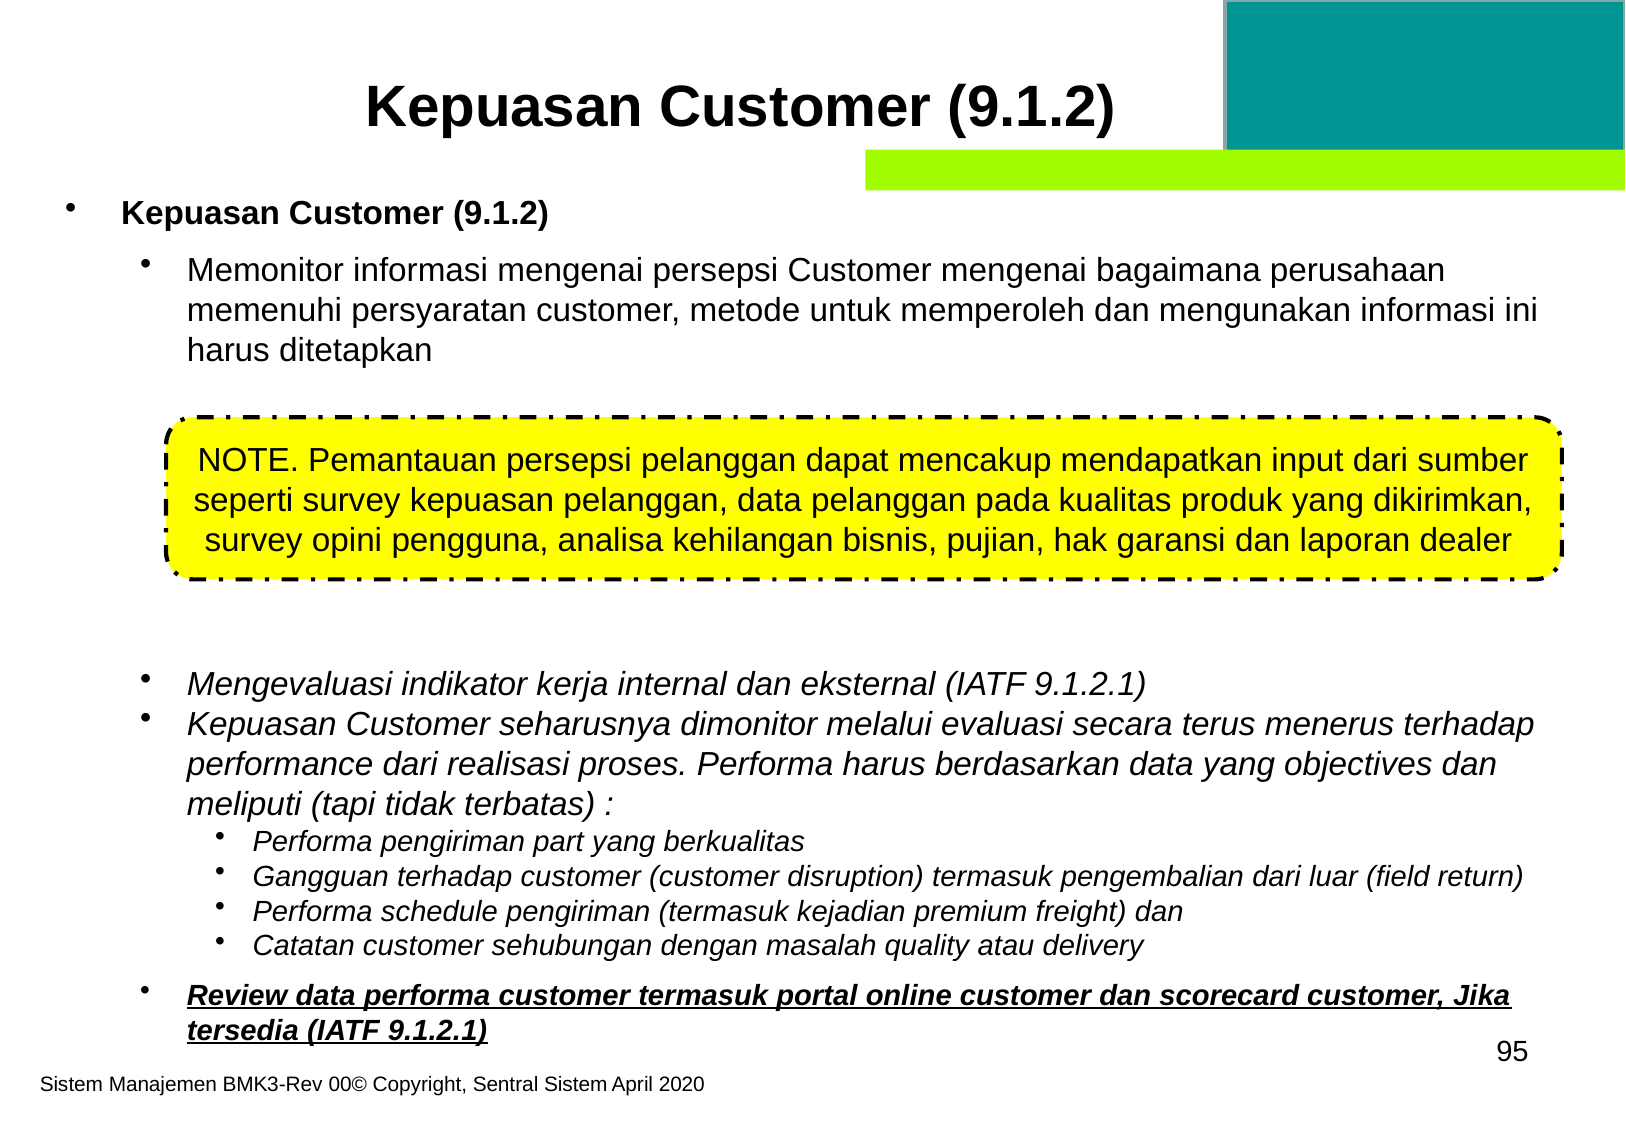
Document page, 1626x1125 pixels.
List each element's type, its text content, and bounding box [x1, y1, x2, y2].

slide_number 95 [1164, 1024, 1544, 1103]
list Kepuasan Customer (9.1.2) Memonitor informasi mengenai persepsi Customer mengenai bagaimana perusahaan memenuhi persyaratan customer, metode untuk memperoleh dan mengunakan informasi ini harus ditetapkan Mengevaluasi indikator kerja internal dan eksternal (IATF 9.1.2.1) Kepuasan Customer seharusnya dimonitor melalui evaluasi secara terus menerus terhadap performance dari realisasi proses. Performa harus berdasarkan data yang objectives dan meliputi (tapi tidak terbatas) : Performa pengiriman part yang berkualitas Gangguan terhadap customer (customer disruption) termasuk pengembalian dari luar (field return) Performa schedule pengiriman (termasuk kejadian premium freight) dan Catatan customer sehubungan dengan masalah quality atau delivery Review data performa customer termasuk portal online customer dan scorecard customer, Jika tersedia (IATF 9.1.2.1) [49, 191, 1563, 1048]
text_box Sistem Manajemen BMK3-Rev 00© Copyright, Sentral Sistem April 2020 [24, 1062, 813, 1123]
text_box NOTE. Pemantauan persepsi pelanggan dapat mencakup mendapatkan input dari sumber seperti survey kepuasan pelanggan, data pelanggan pada kualitas produk yang dikirimkan, survey opini pengguna, analisa kehilangan bisnis, pujian, hak garansi dan laporan dealer [163, 415, 1564, 582]
title Kepuasan Customer (9.1.2) [50, 8, 1223, 191]
text_box [863, 147, 1625, 192]
text_box [1223, 0, 1625, 147]
